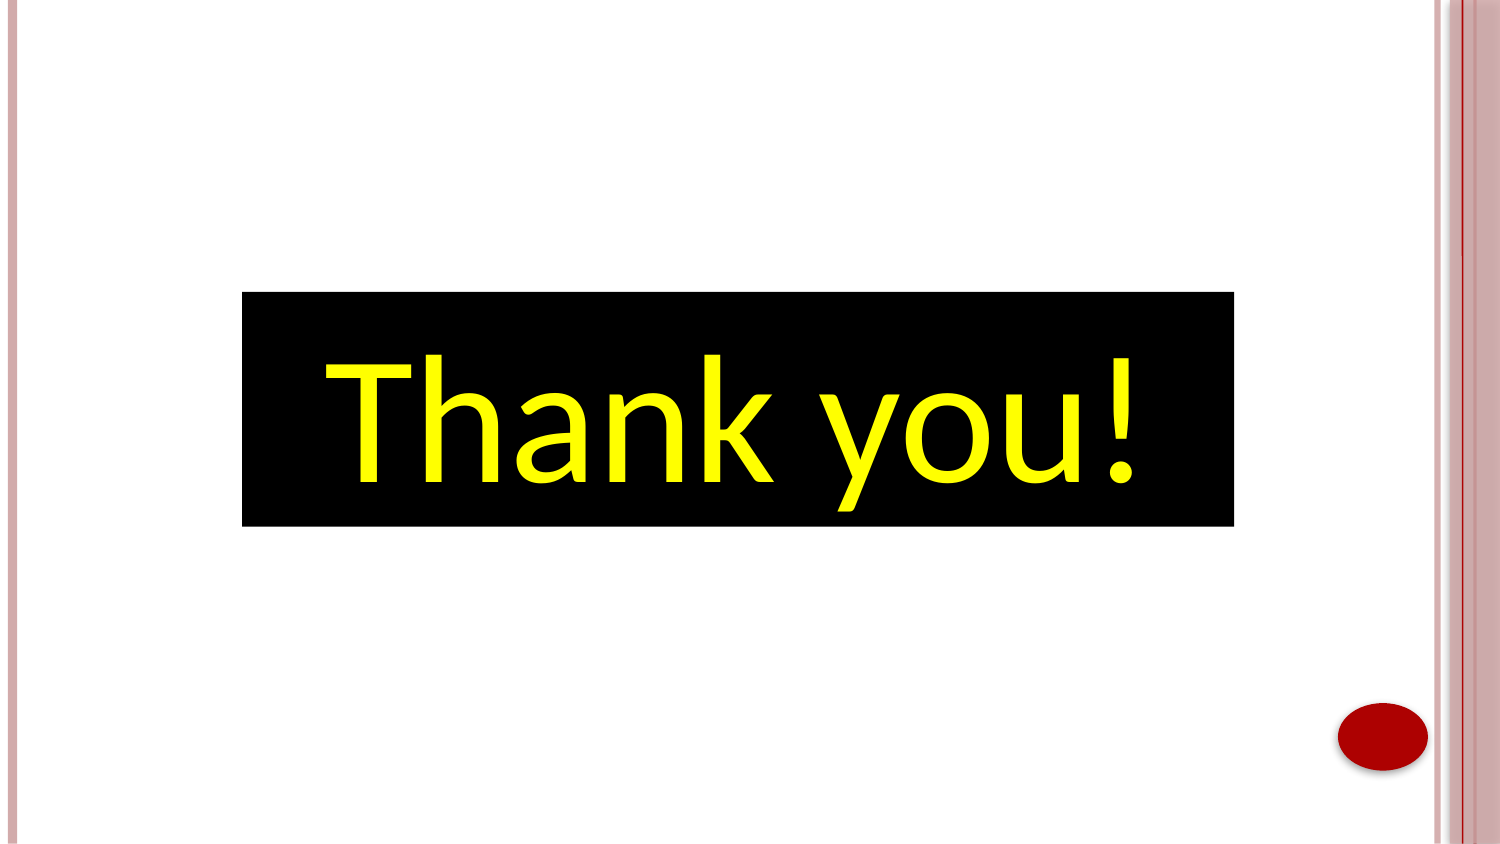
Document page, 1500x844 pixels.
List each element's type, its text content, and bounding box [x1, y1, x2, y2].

text_box Thank you! [242, 291, 1235, 527]
